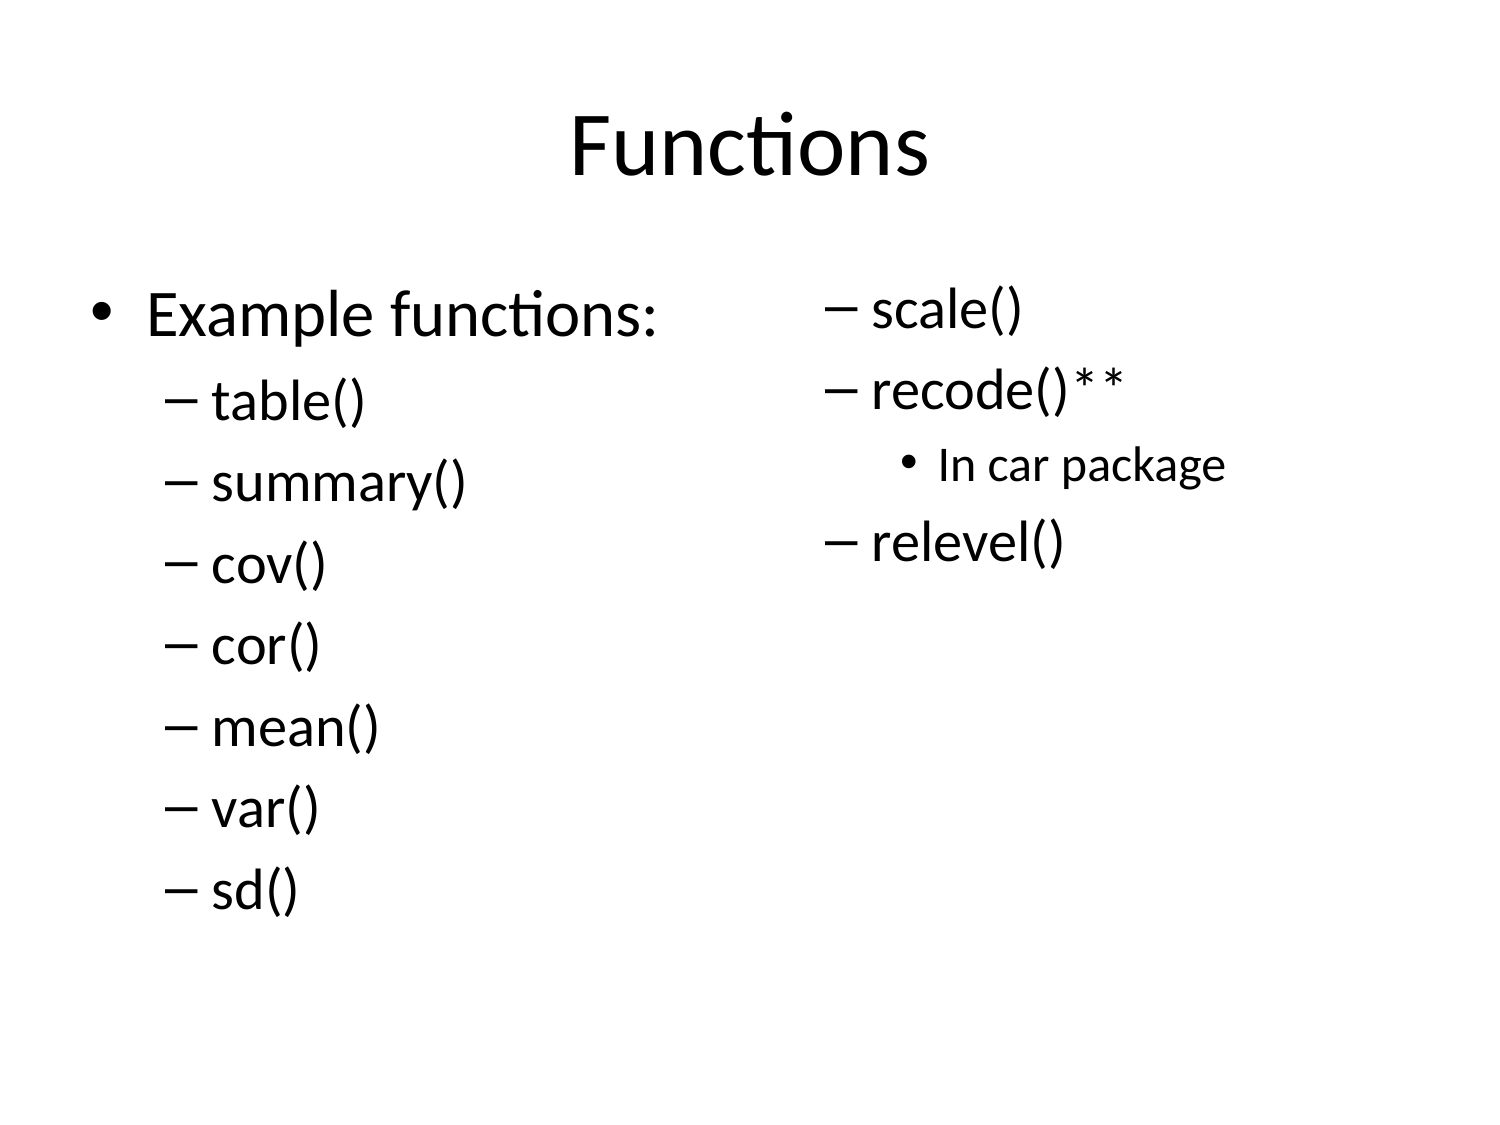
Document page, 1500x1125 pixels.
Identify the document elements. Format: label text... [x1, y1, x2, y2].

title Functions [75, 45, 1425, 233]
list Example functions: table() summary() cov() cor() mean() var() sd() scale() recode()** In car package relevel() [75, 262, 1425, 1005]
